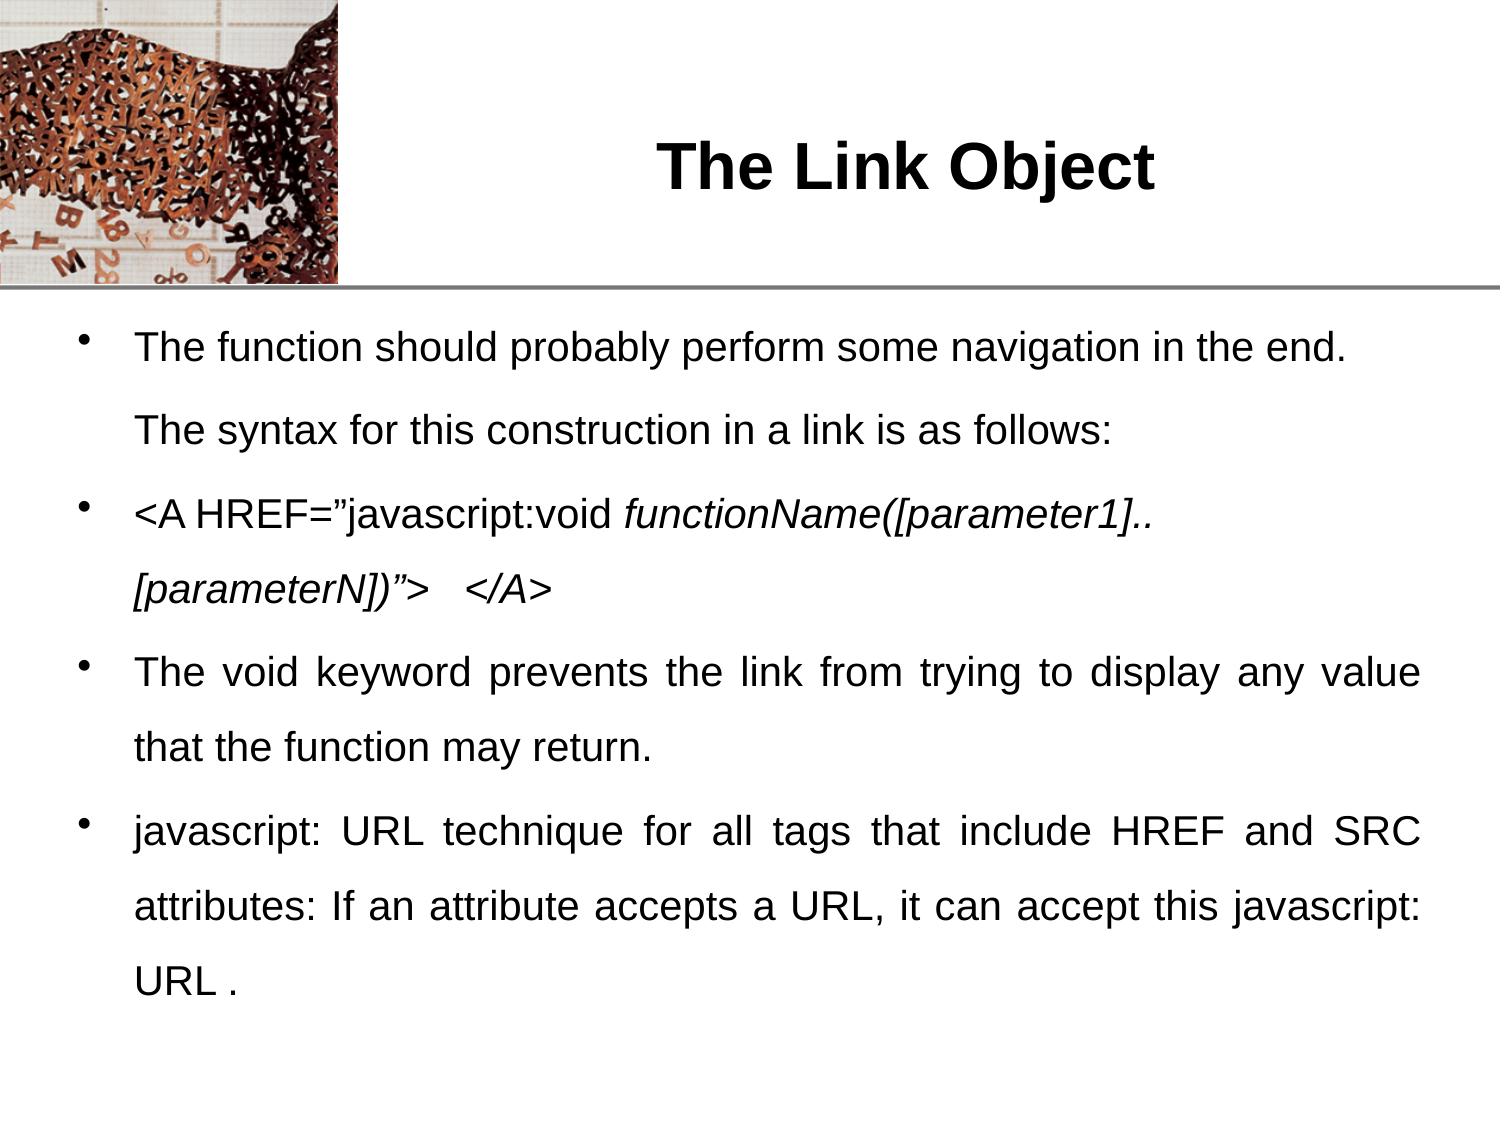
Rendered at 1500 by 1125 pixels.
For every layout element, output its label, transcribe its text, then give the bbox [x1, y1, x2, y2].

list The function should probably perform some navigation in the end. The syntax for this construction in a link is as follows: <A HREF=”javascript:void functionName([parameter1]..[parameterN])”> </A> The void keyword prevents the link from trying to display any value that the function may return. javascript: URL technique for all tags that include HREF and SRC attributes: If an attribute accepts a URL, it can accept this javascript: URL . [62, 287, 1438, 1125]
picture [0, 0, 338, 284]
title The Link Object [337, 62, 1476, 263]
